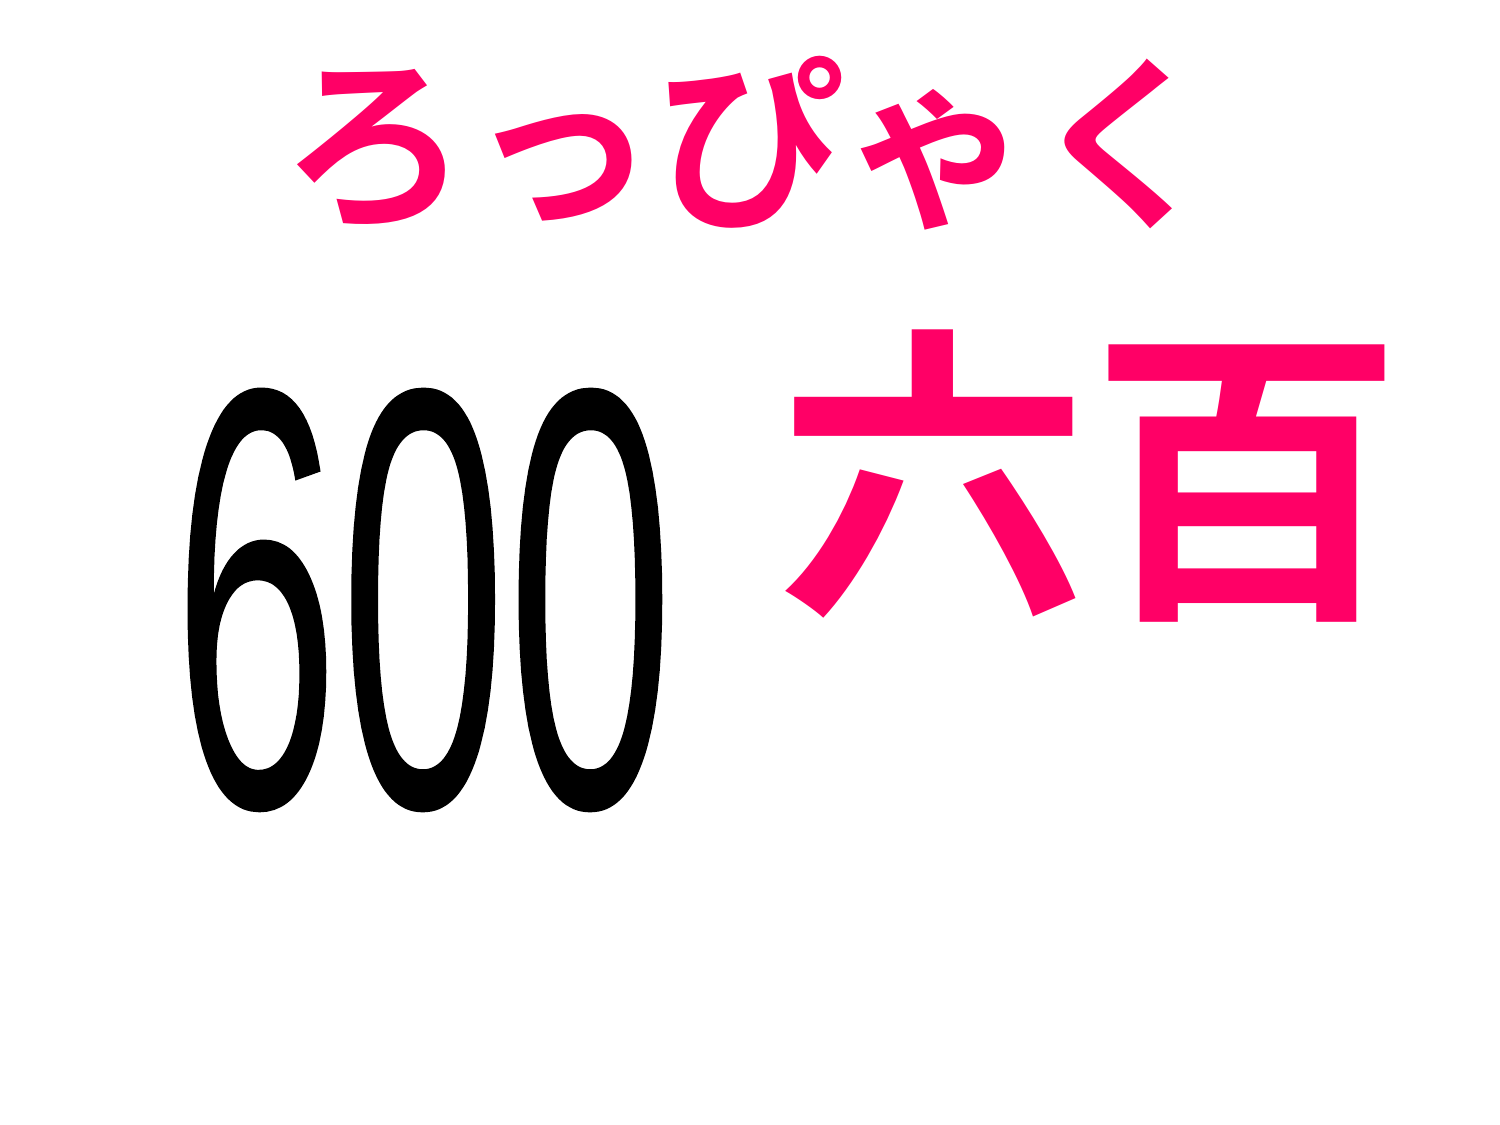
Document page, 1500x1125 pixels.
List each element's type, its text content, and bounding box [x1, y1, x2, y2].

list 六百 [762, 275, 1425, 1038]
title ろっぴゃく [75, 45, 1425, 233]
